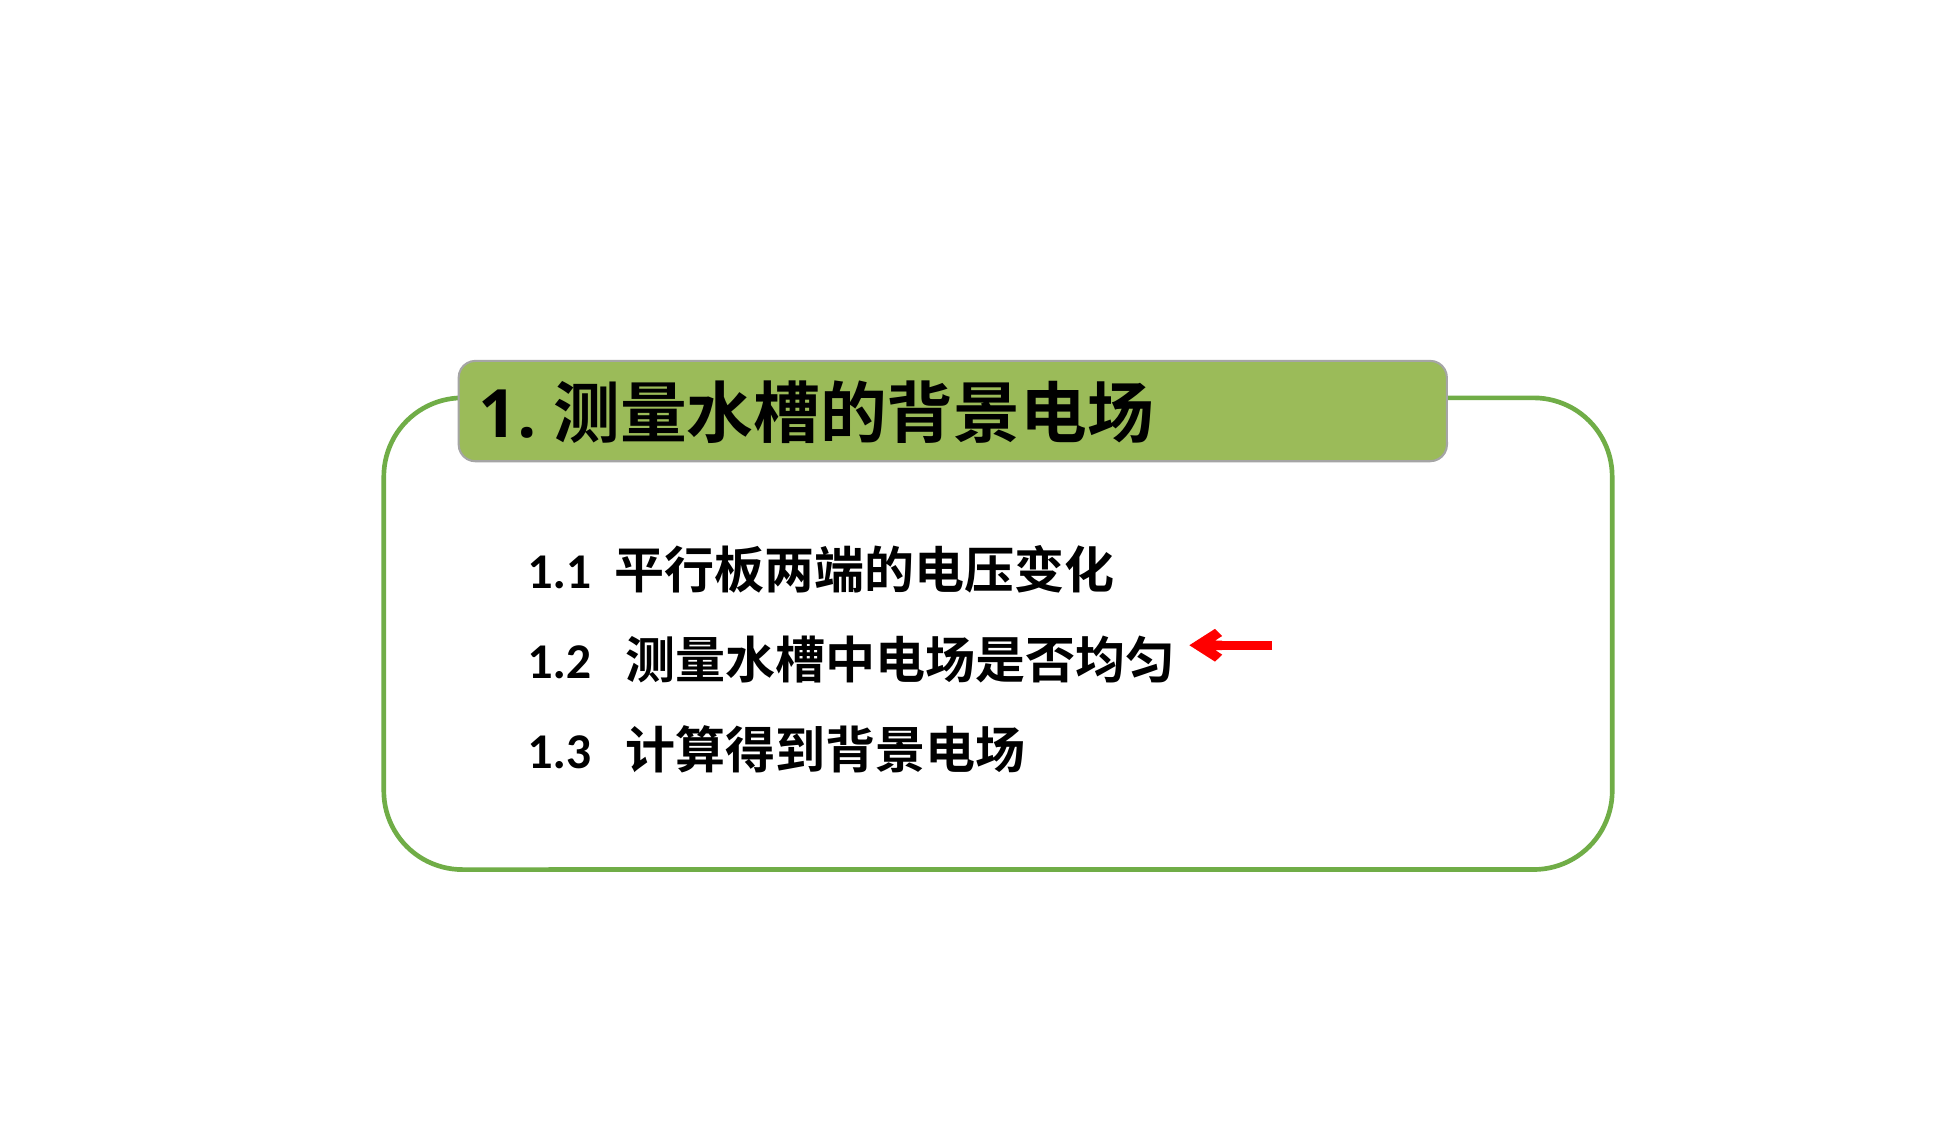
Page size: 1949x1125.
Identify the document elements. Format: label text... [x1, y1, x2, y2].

text_box 1.1 平行板两端的电压变化 1.2 测量水槽中电场是否均匀 1.3 计算得到背景电场 [512, 501, 1191, 787]
text_box 测量水槽的背景电场 [458, 360, 1447, 462]
text_box [383, 397, 1613, 870]
